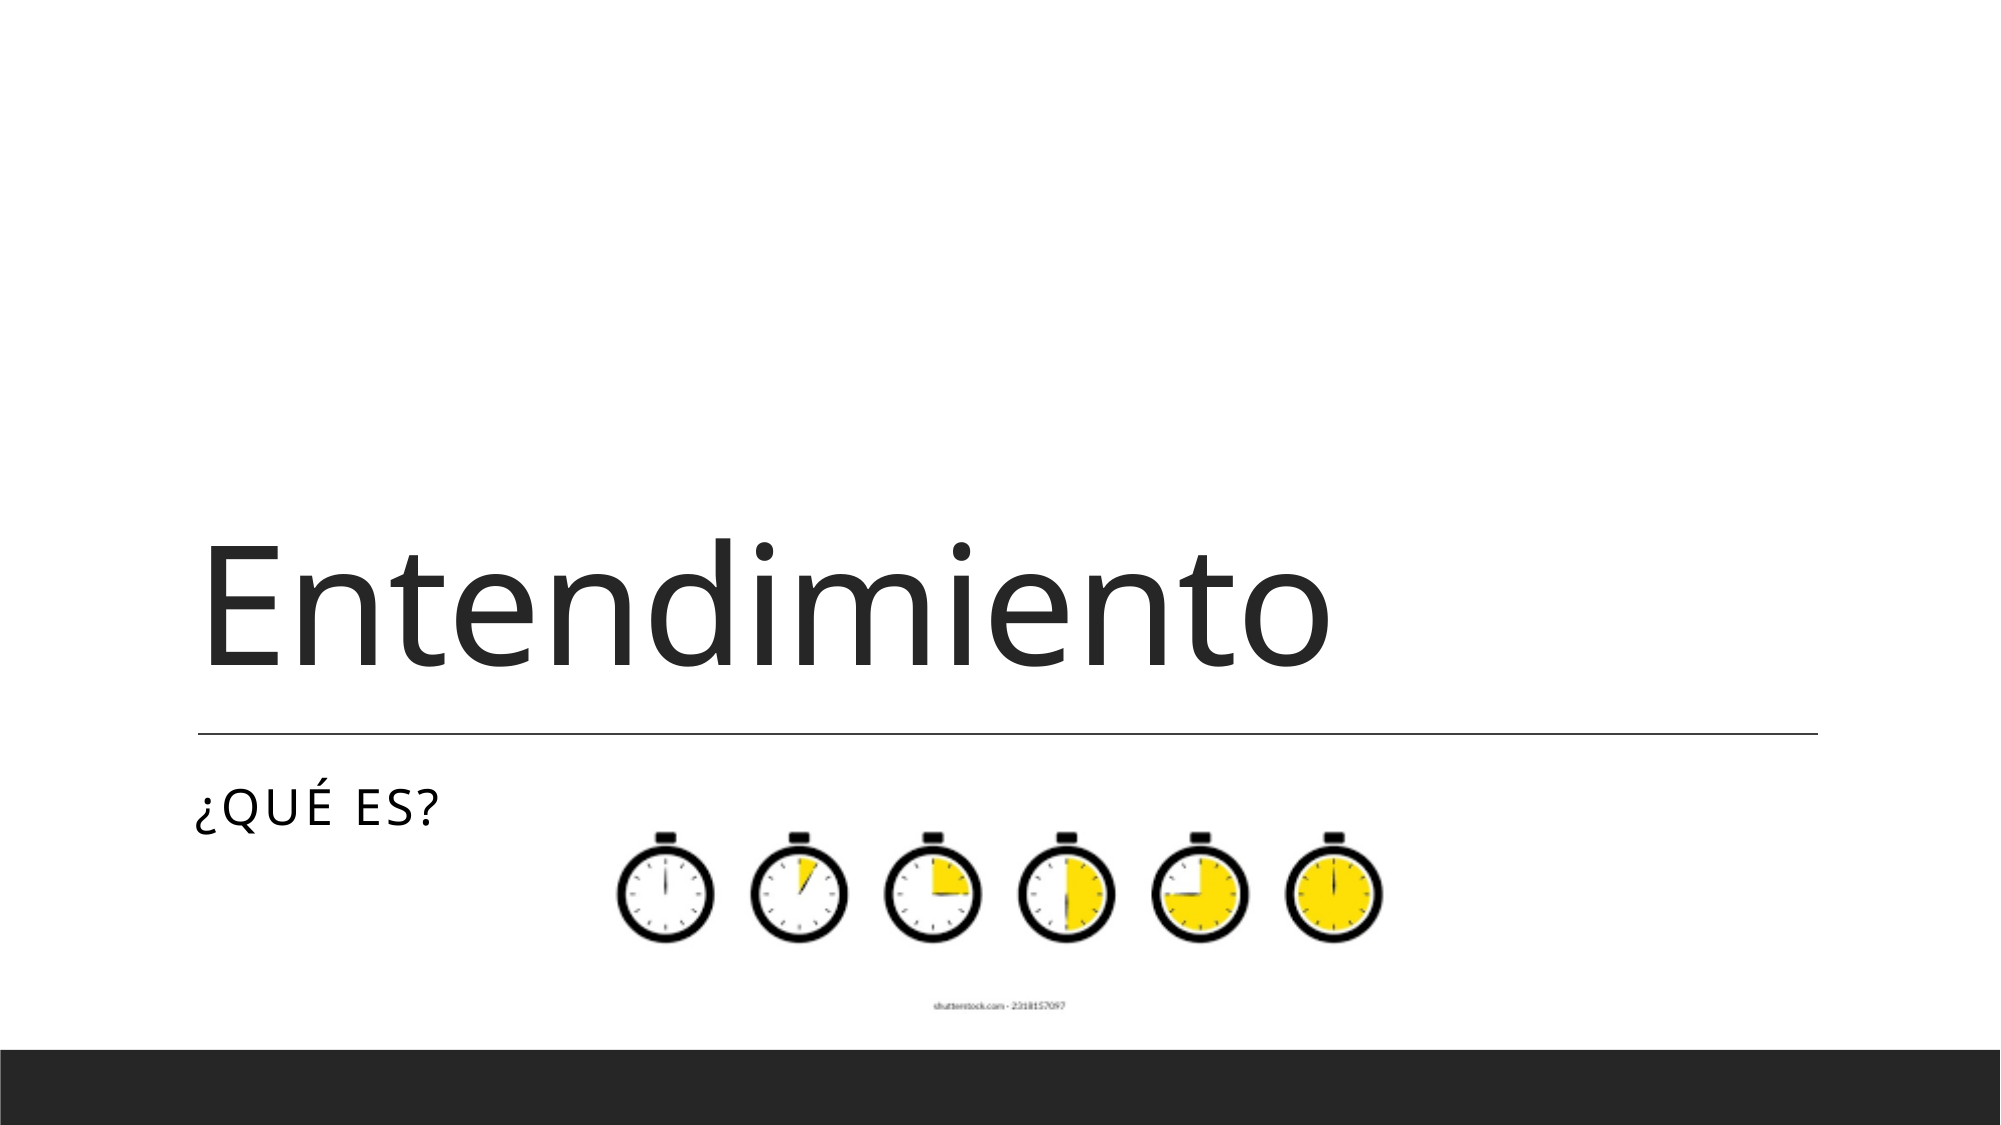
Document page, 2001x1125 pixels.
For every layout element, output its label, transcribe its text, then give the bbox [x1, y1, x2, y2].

subtitle ¿Qué es? [180, 761, 1831, 950]
title Entendimiento [180, 124, 1830, 710]
picture [565, 777, 1434, 1015]
